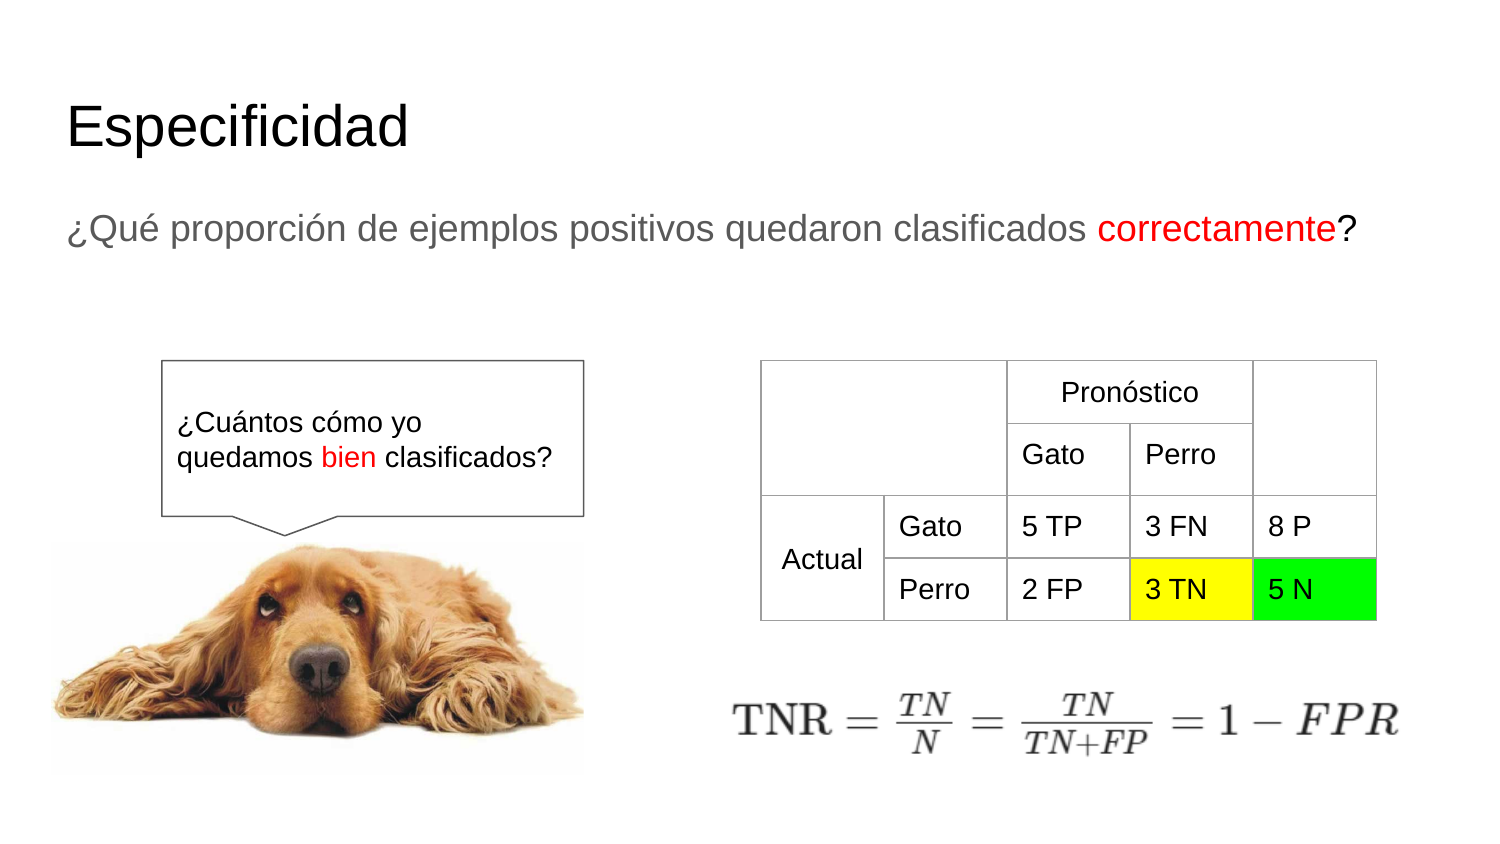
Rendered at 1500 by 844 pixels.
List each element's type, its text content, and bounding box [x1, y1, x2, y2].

table_cell 2 FP [1008, 559, 1129, 620]
list ¿Qué proporción de ejemplos positivos quedaron clasificados correctamente? [51, 189, 1449, 304]
picture [50, 541, 584, 775]
table_cell 3 FN [1131, 496, 1252, 557]
text_box ¿Cuántos cómo yo quedamos bien clasificados? [161, 360, 584, 536]
table_header [762, 361, 1006, 495]
table_cell Perro [1131, 424, 1252, 495]
table_cell 5 TP [1008, 496, 1129, 557]
table_cell Gato [1008, 424, 1129, 495]
table_cell Perro [885, 559, 1006, 620]
table_cell 5 N [1254, 559, 1376, 620]
table_cell 3 TN [1131, 559, 1252, 620]
picture [726, 675, 1412, 766]
table_cell Actual [762, 496, 883, 620]
table_header Pronóstico [1008, 361, 1252, 423]
table_cell 8 P [1254, 496, 1376, 557]
table_header [1254, 361, 1376, 495]
title Especificidad [51, 72, 1449, 167]
table_cell Gato [885, 496, 1006, 557]
